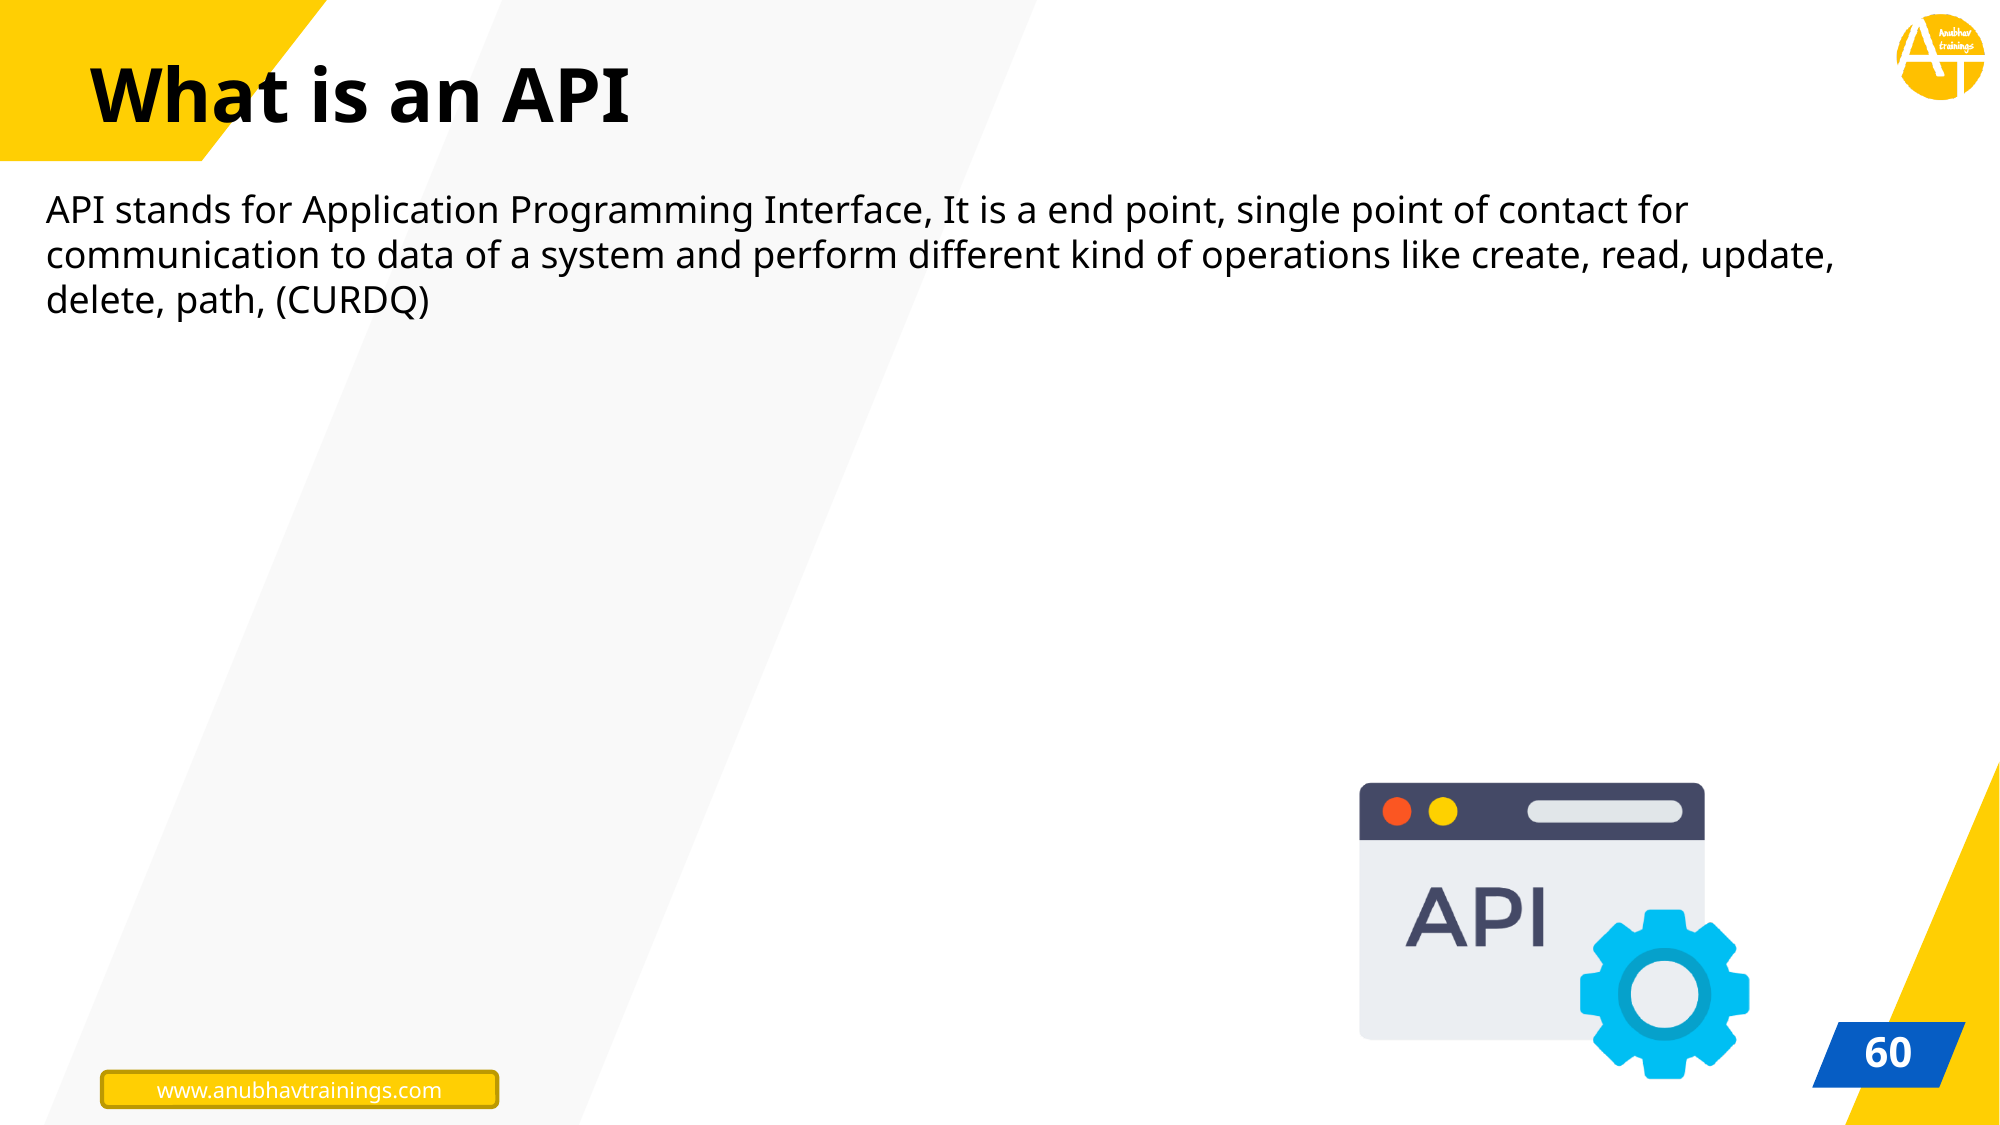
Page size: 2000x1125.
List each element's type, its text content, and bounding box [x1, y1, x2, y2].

text_box [0, 0, 329, 164]
text_box www.anubhavtrainings.com [99, 1069, 500, 1110]
title What is an API [90, 31, 1815, 148]
slide_number 60 [1847, 1024, 1931, 1086]
picture [1318, 737, 1791, 1122]
text_box API stands for Application Programming Interface, It is a end point, single point of contact for communication to data of a system and perform different kind of operations like create, read, update, delete, path, (CURDQ) [31, 179, 1969, 329]
picture [1888, 8, 1989, 108]
